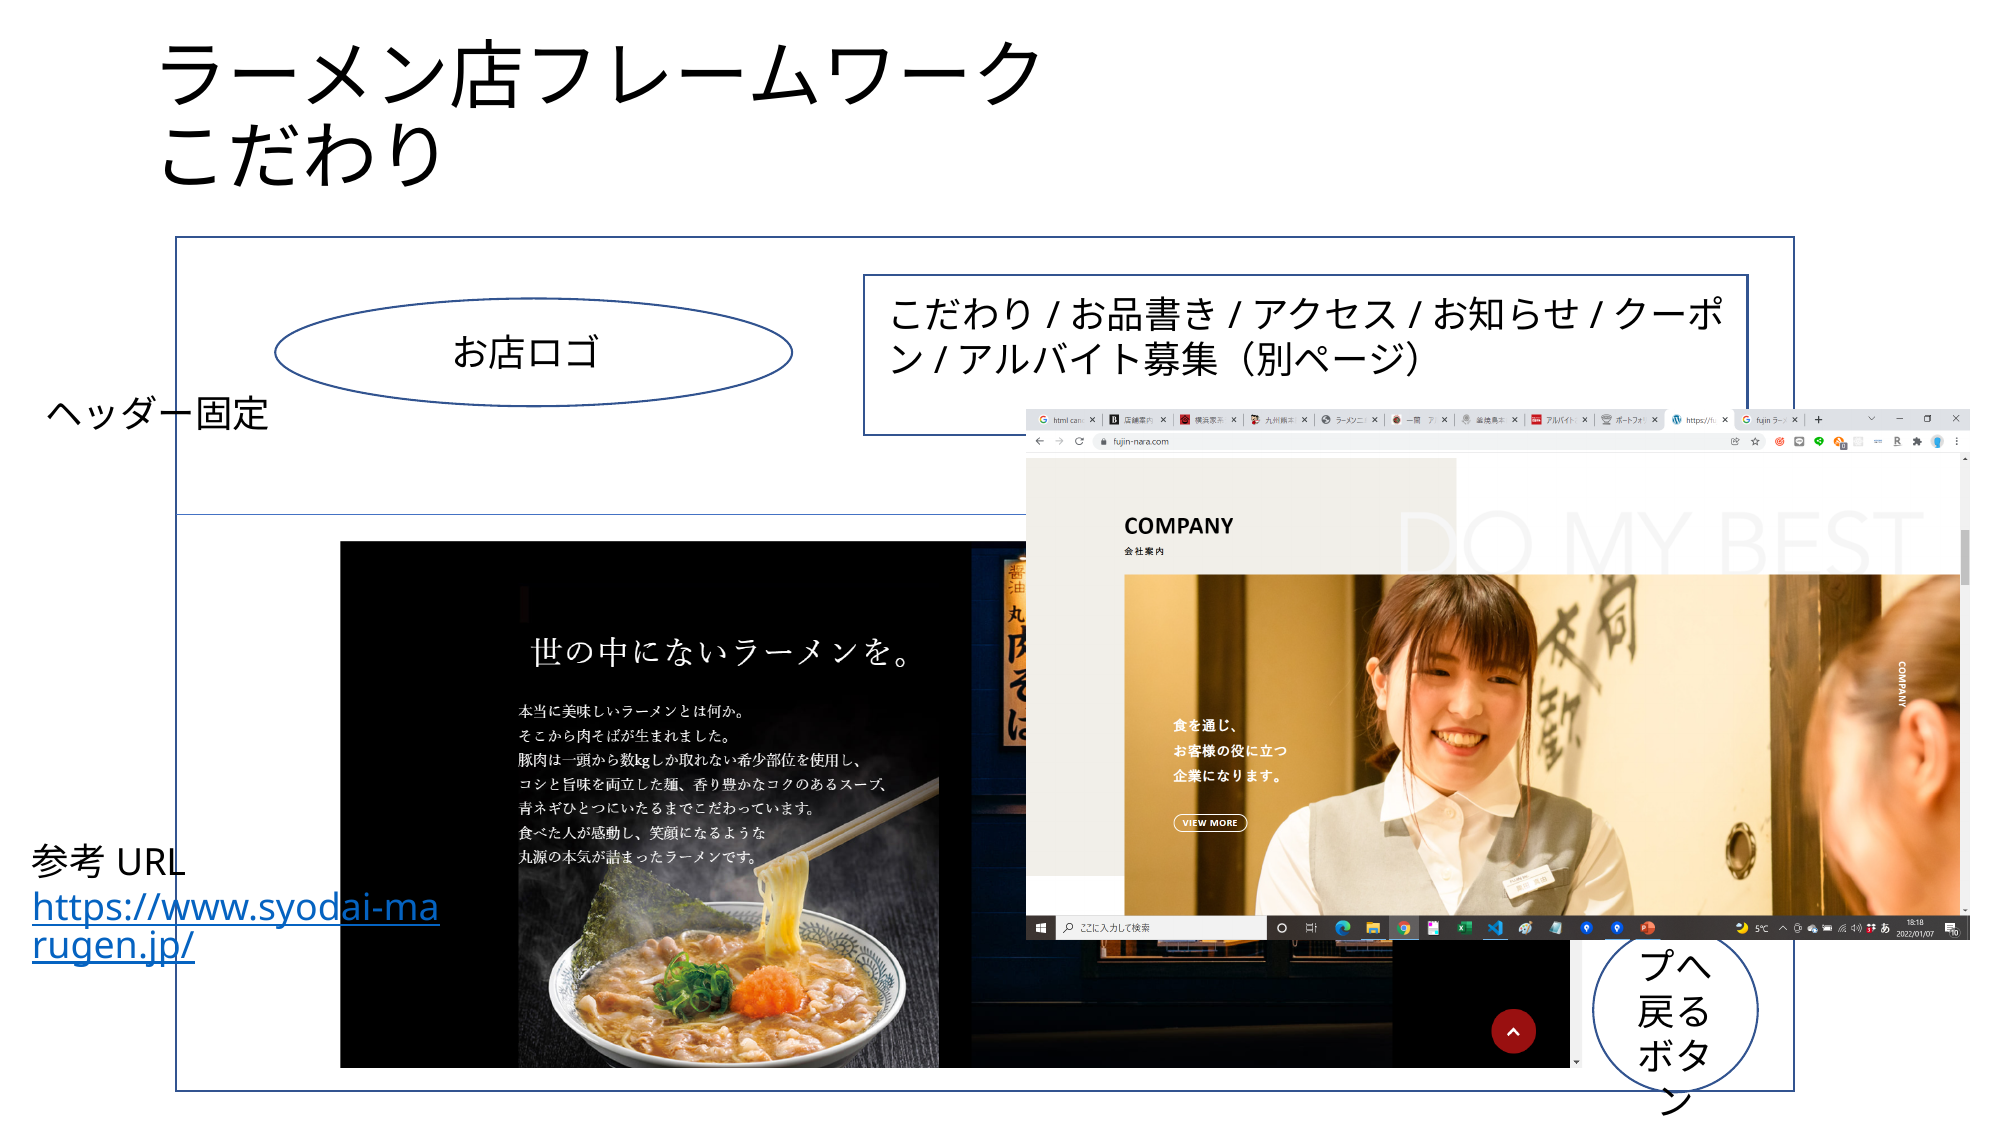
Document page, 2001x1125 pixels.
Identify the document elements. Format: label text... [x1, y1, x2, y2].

text_box お店ロゴ [436, 322, 627, 382]
picture [340, 409, 1970, 1068]
text_box [1695, 940, 1795, 1092]
text_box トップへ戻るボタン [1592, 940, 1759, 1094]
text_box 参考URL https://www.syodai-marugen.jp/ [17, 830, 340, 987]
text_box こだわり/お品書き/アクセス/お知らせ/クーポン/アルバイト募集（別ページ） [872, 283, 1745, 389]
text_box [175, 236, 1795, 830]
text_box [863, 274, 1749, 436]
text_box ヘッダー固定 [30, 382, 292, 443]
title ラーメン店フレームワーク こだわり [137, 20, 1863, 218]
text_box [175, 940, 1656, 1092]
text_box [274, 297, 794, 408]
